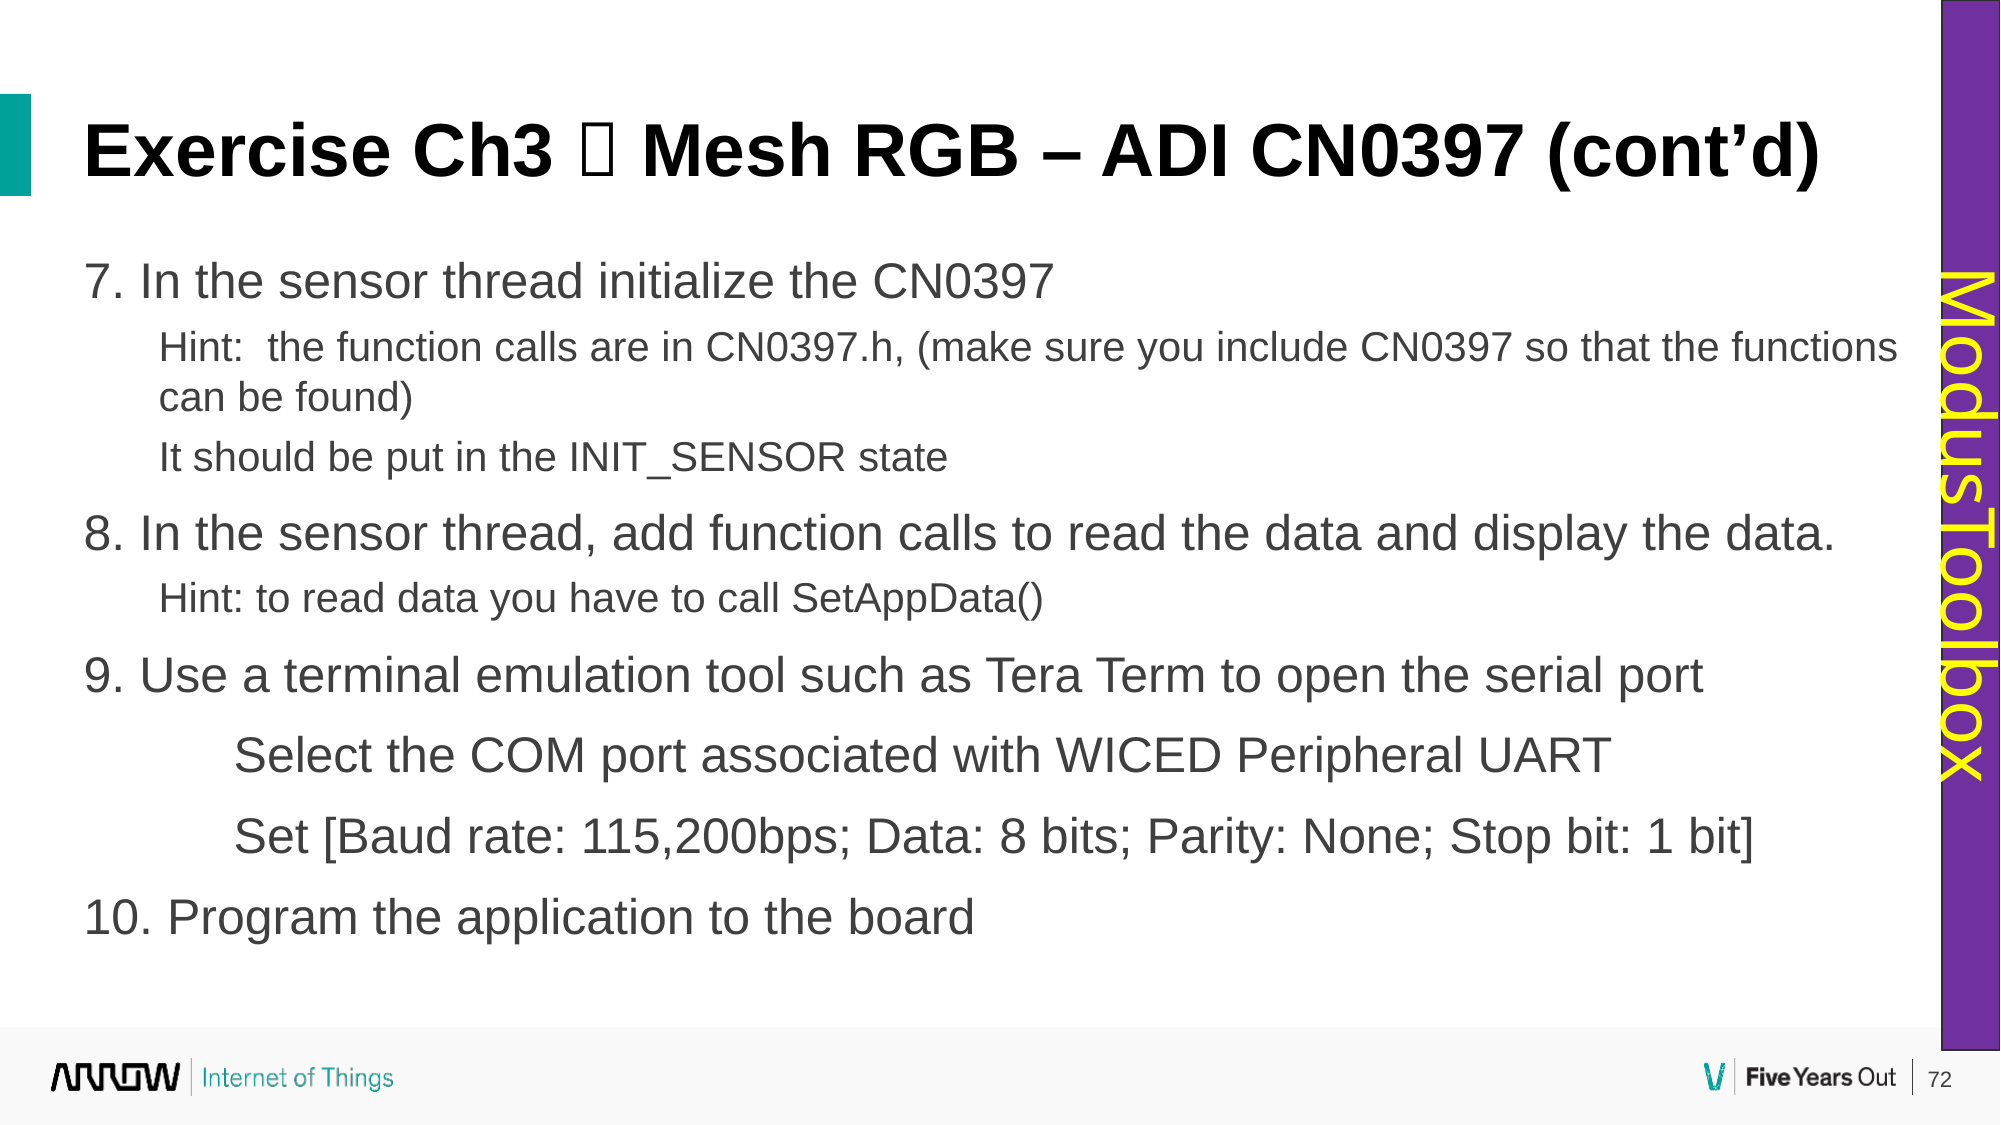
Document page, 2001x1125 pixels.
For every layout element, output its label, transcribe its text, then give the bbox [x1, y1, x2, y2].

list Exercise Ch3  Mesh RGB – ADI CN0397 (cont’d) [68, 104, 1932, 196]
picture [1704, 1058, 1896, 1095]
picture [51, 1058, 393, 1096]
text_box ModusToolbox [1941, 0, 2000, 1051]
list 7. In the sensor thread initialize the CN0397 Hint: the function calls are in CN0397.h, (make sure you include CN0397 so that the functions can be found) It should be put in the INIT_SENSOR state 8. In the sensor thread, add function calls to read the data and display the data. Hint: to read data you have to call SetAppData() 9. Use a terminal emulation tool such as Tera Term to open the serial port Select the COM port associated with WICED Peripheral UART Set [Baud rate: 115,200bps; Data: 8 bits; Parity: None; Stop bit: 1 bit] 10. Program the application to the board [68, 241, 1932, 989]
